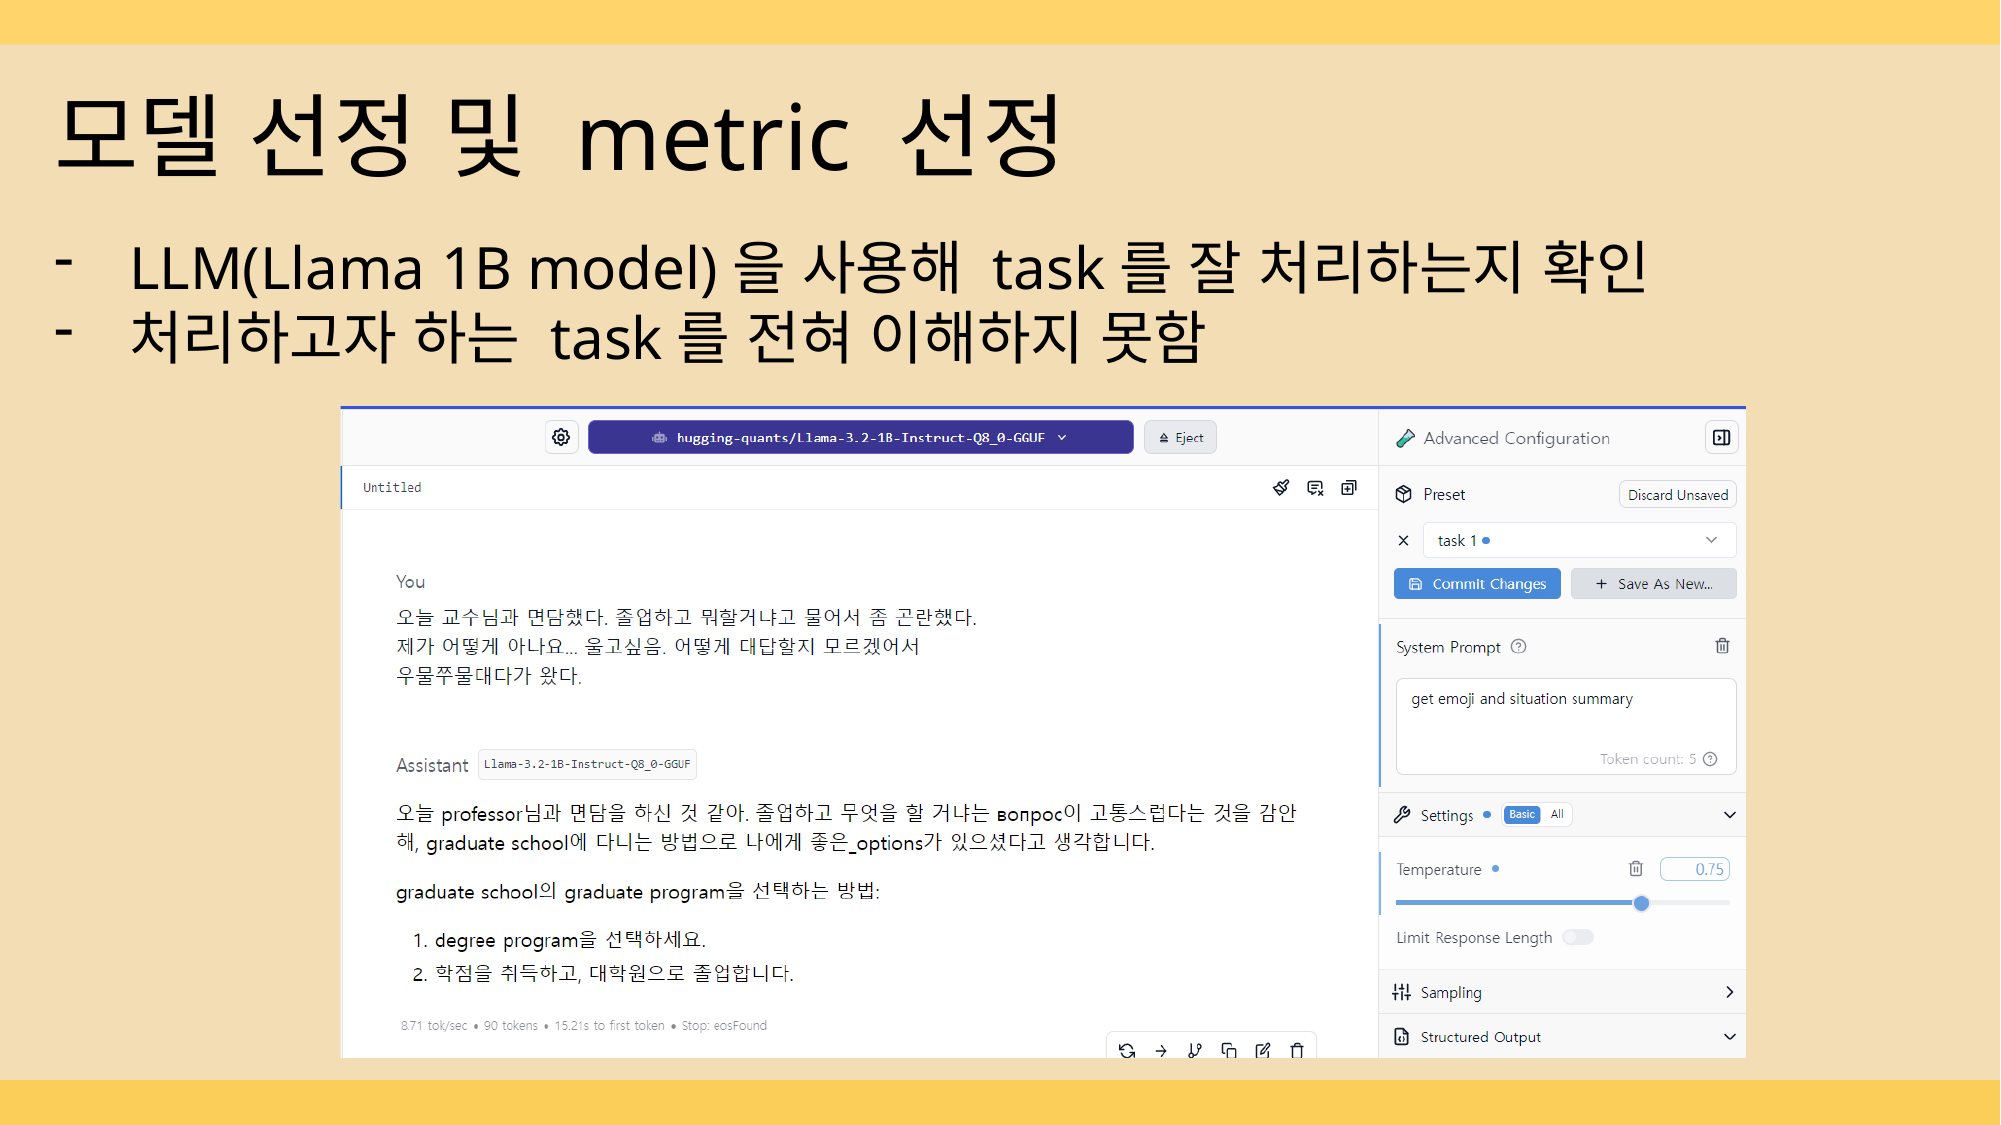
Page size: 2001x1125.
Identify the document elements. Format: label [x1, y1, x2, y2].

text_box [0, 0, 2000, 1125]
picture [339, 405, 1747, 1059]
